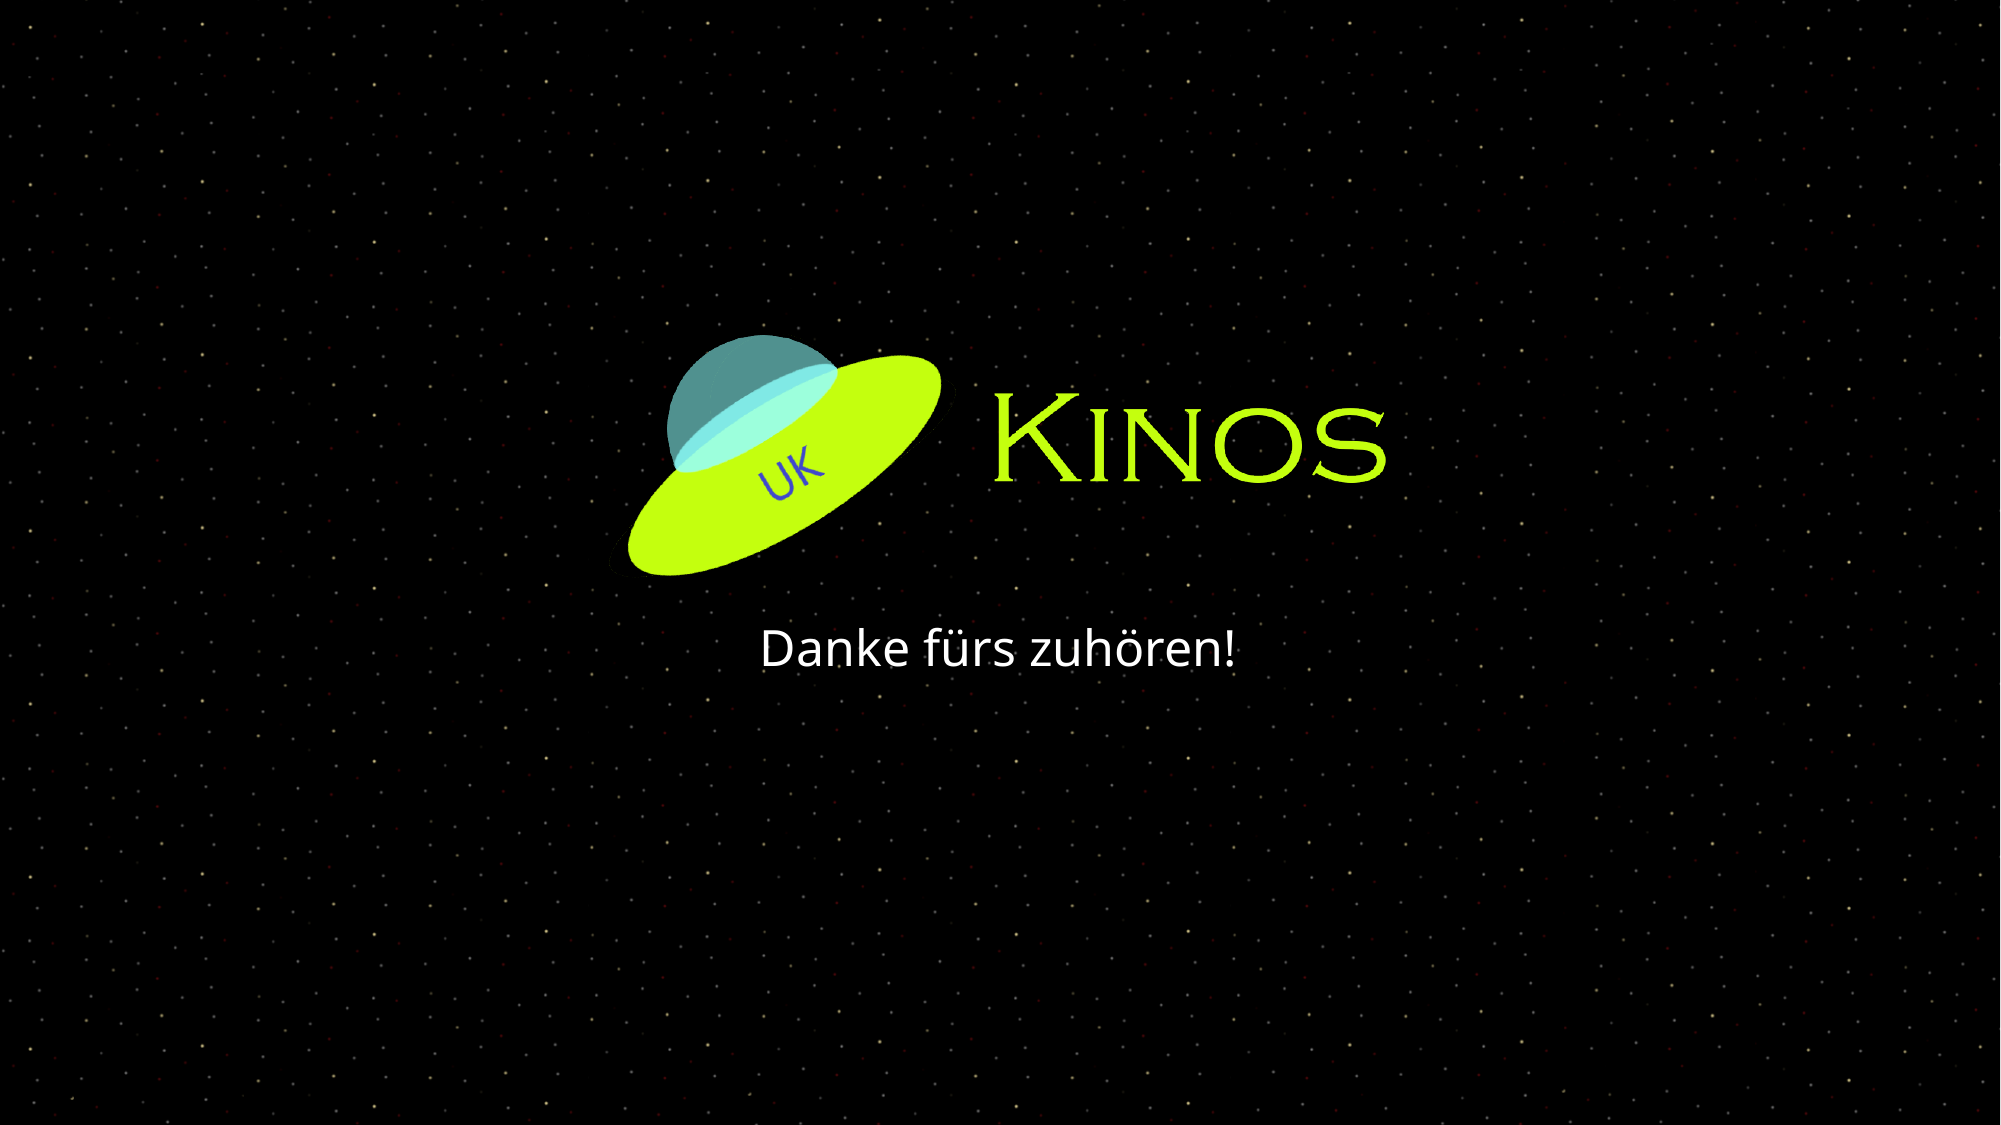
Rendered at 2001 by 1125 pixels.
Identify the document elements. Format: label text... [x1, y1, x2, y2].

picture [0, 0, 2001, 1125]
list Danke fürs zuhören! [1732, 616, 1862, 863]
list Danke fürs zuhören! [136, 616, 265, 863]
